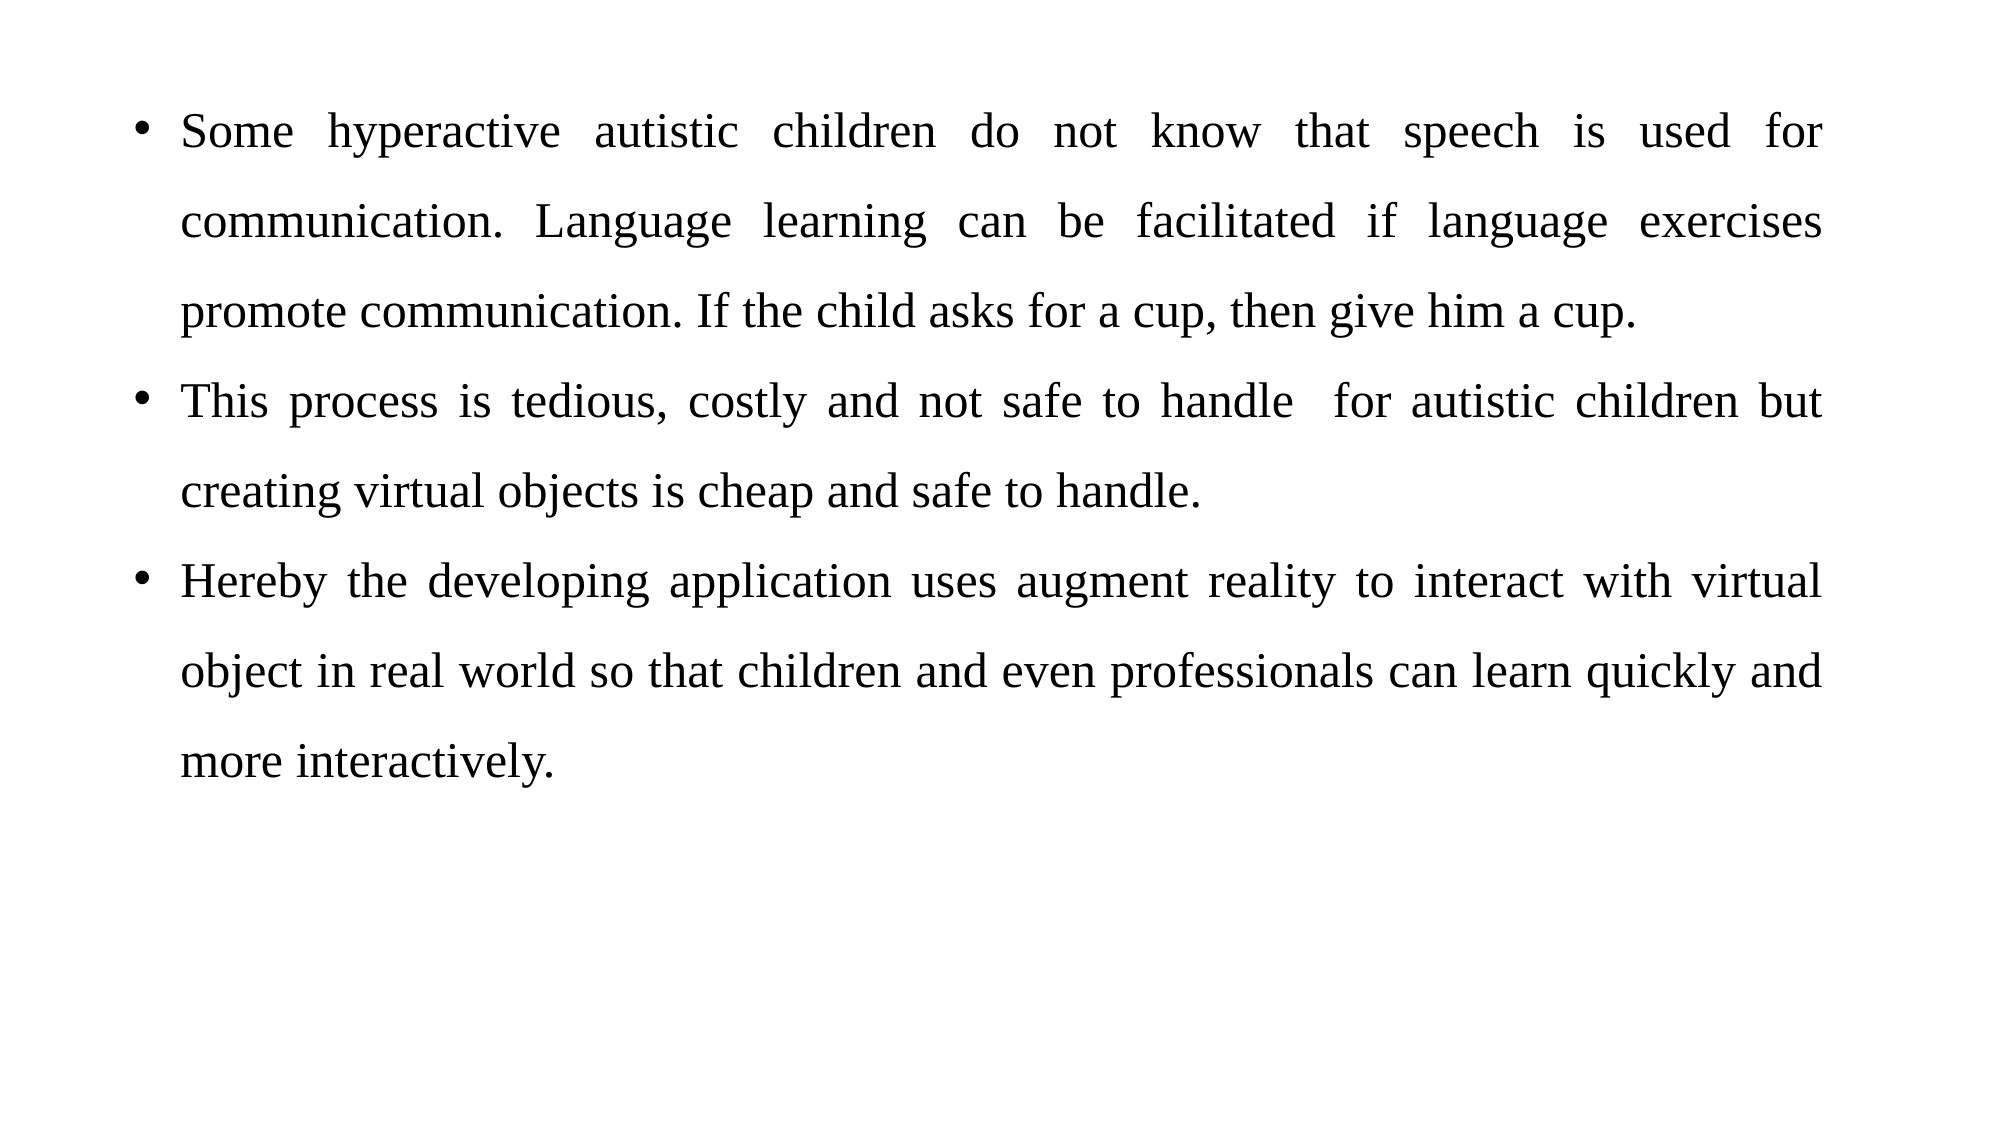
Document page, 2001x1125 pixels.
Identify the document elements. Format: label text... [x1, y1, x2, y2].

text_box Some hyperactive autistic children do not know that speech is used for communication. Language learning can be facilitated if language exercises promote communication. If the child asks for a cup, then give him a cup. This process is tedious, costly and not safe to handle for autistic children but creating virtual objects is cheap and safe to handle. Hereby the developing application uses augment reality to interact with virtual object in real world so that children and even professionals can learn quickly and more interactively. [118, 0, 1839, 795]
